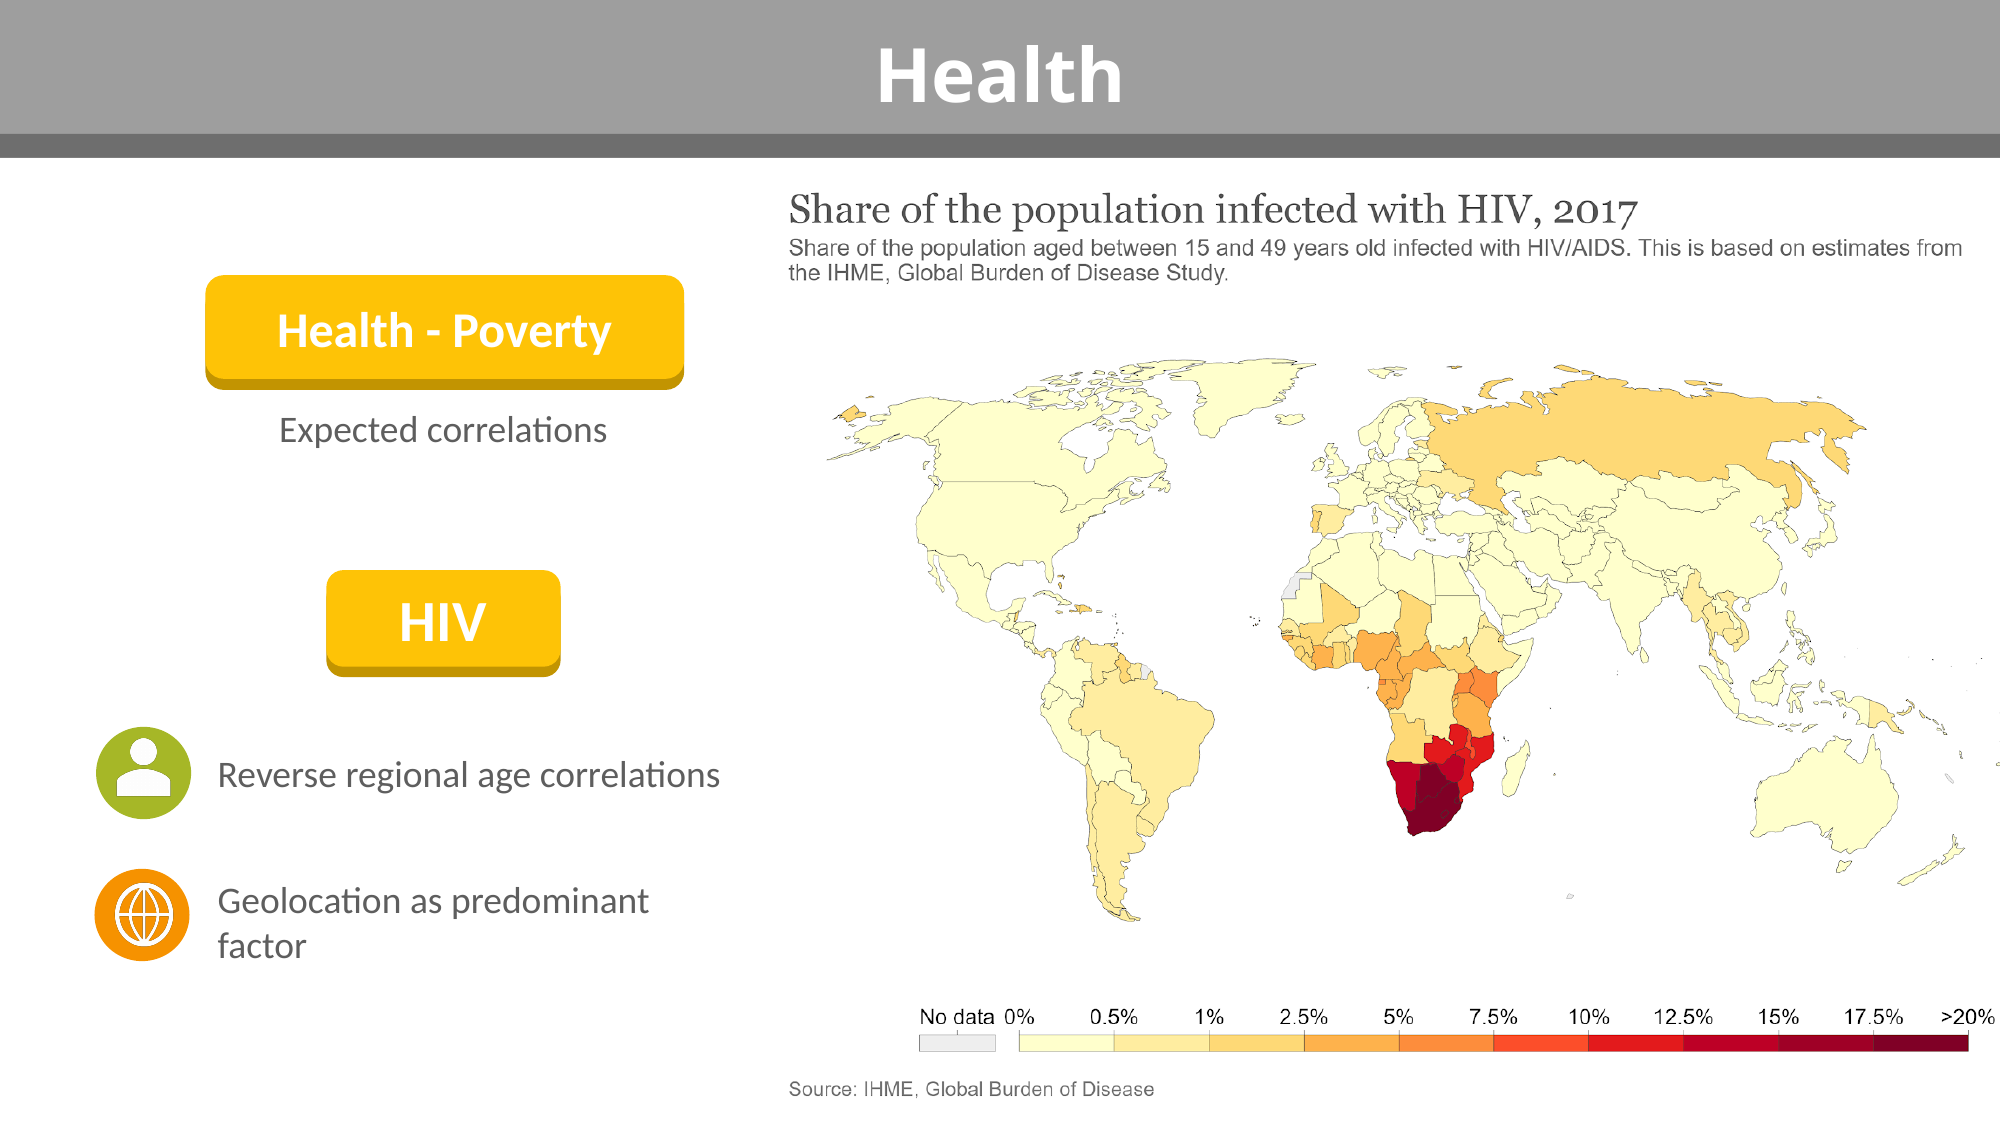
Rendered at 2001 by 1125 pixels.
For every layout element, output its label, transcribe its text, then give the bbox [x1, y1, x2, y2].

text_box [170, 275, 717, 459]
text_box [326, 570, 561, 678]
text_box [96, 726, 833, 820]
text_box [0, 0, 2000, 158]
text_box Geolocation as predominant factor [202, 868, 685, 974]
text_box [94, 868, 190, 962]
picture [764, 166, 2000, 1125]
